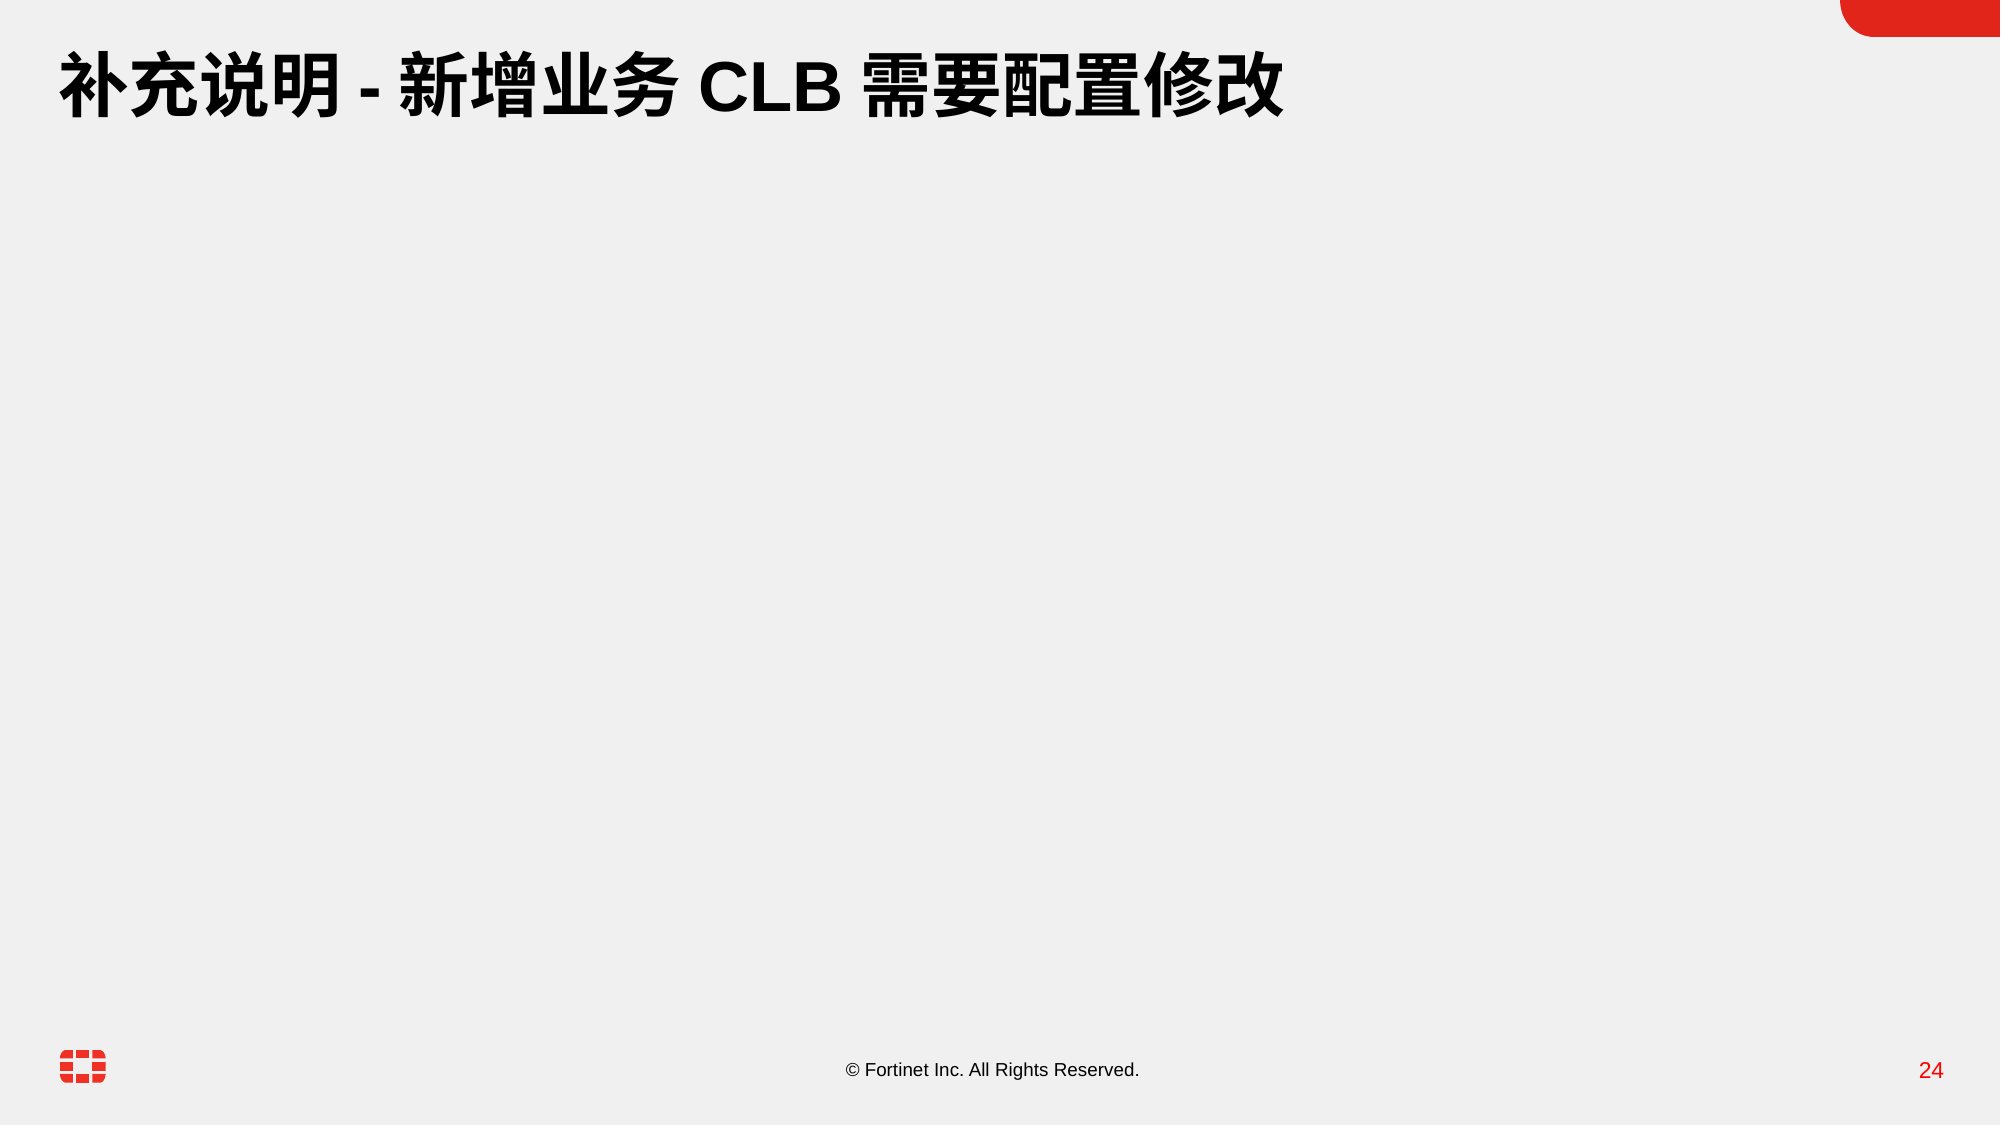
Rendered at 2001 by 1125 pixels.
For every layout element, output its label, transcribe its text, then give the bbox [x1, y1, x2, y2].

text_box 补充说明-新增业务CLB需要配置修改 [43, 28, 1822, 148]
